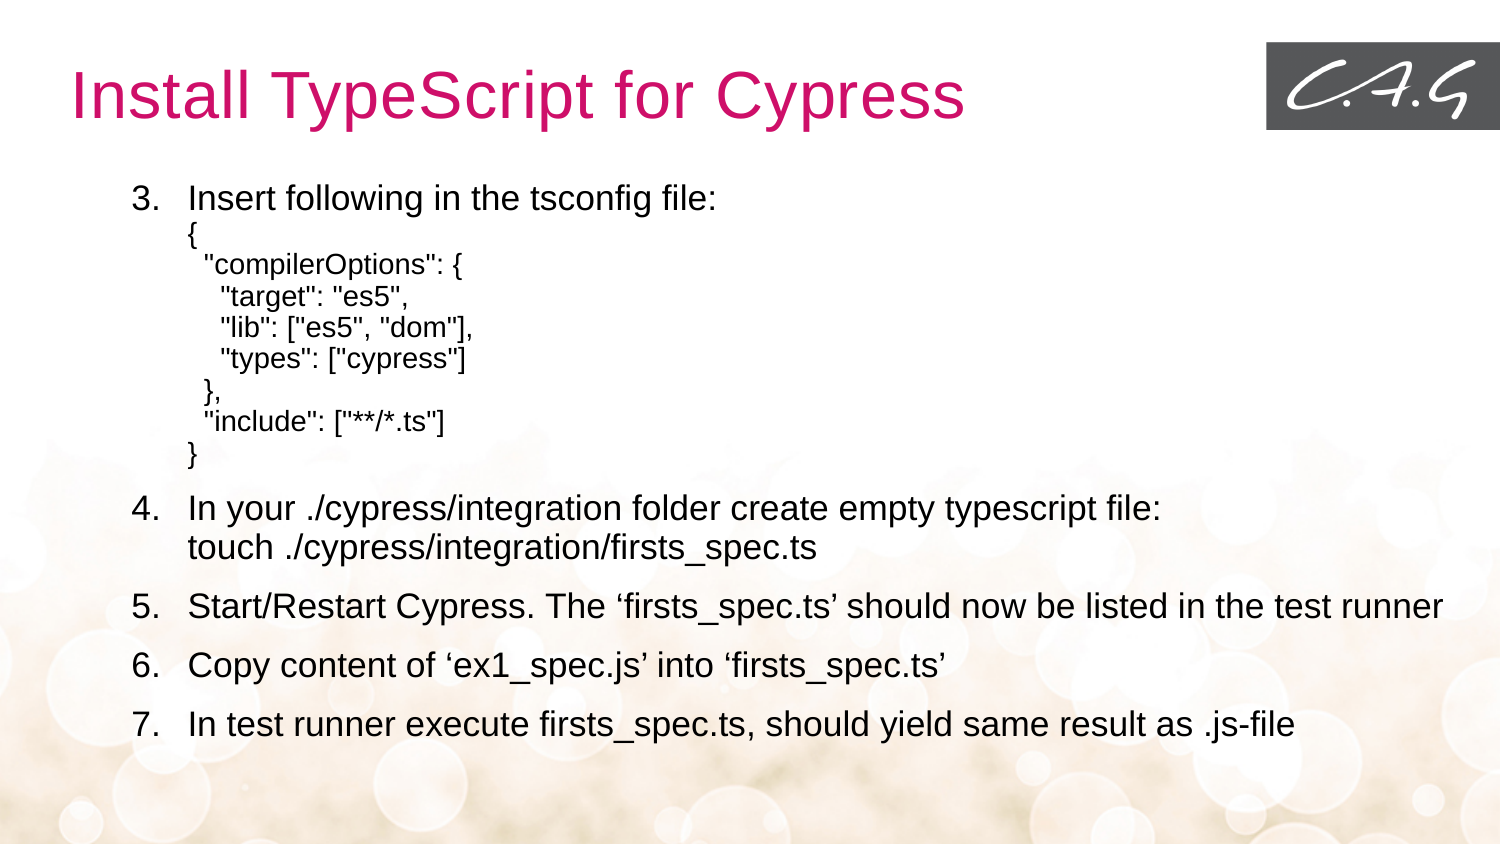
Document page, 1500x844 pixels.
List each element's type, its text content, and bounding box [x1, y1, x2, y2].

text_box Insert following in the tsconfig file: { "compilerOptions": { "target": "es5", "lib": ["es5", "dom"], "types": ["cypress"] }, "include": ["**/*.ts"] } In your ./cypress/integration folder create empty typescript file: touch ./cypress/integration/firsts_spec.ts Start/Restart Cypress. The ‘firsts_spec.ts’ should now be listed in the test runner Copy content of ‘ex1_spec.js’ into ‘firsts_spec.ts’ In test runner execute firsts_spec.ts, should yield same result as .js-file [74, 164, 1478, 771]
title Install TypeScript for Cypress [59, 61, 1247, 149]
picture [0, 2, 1500, 844]
